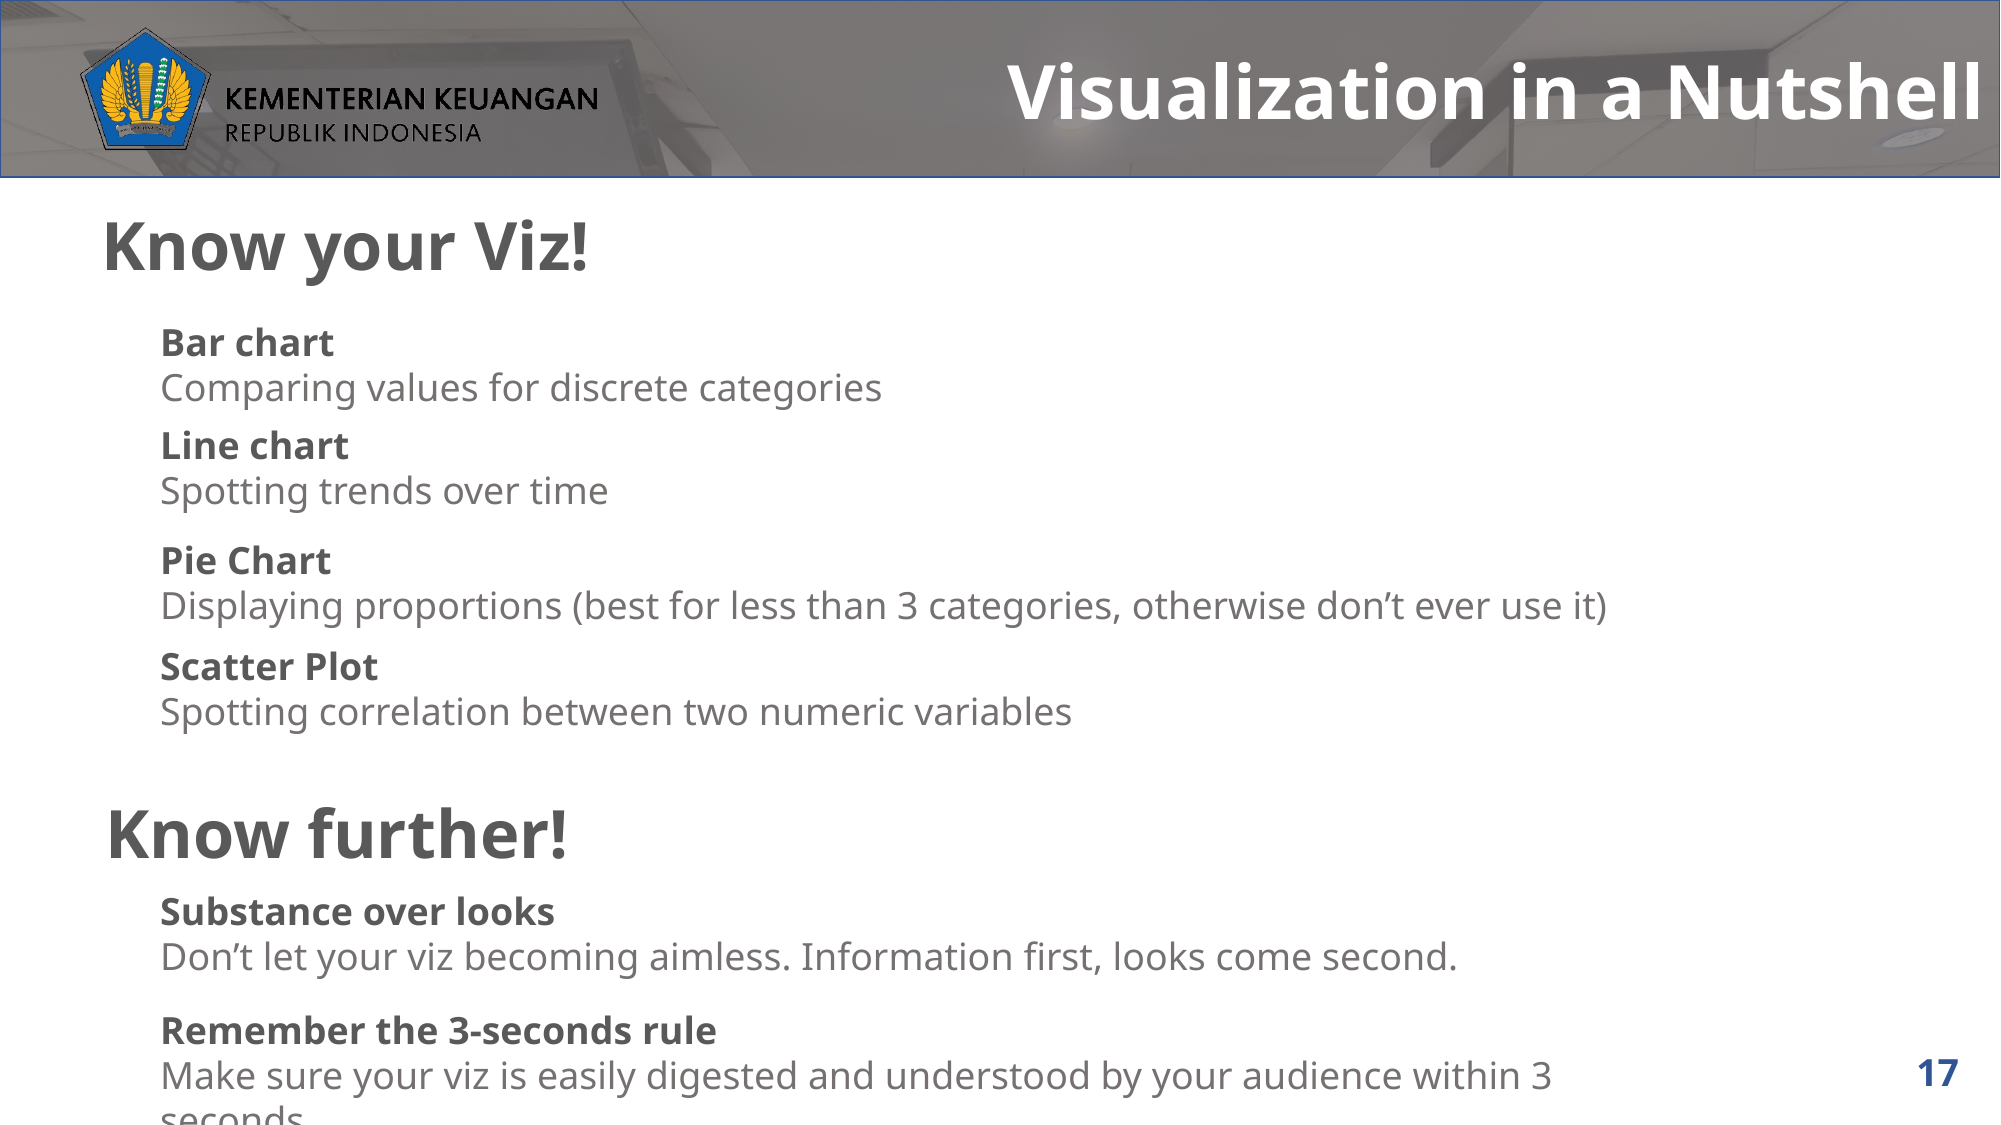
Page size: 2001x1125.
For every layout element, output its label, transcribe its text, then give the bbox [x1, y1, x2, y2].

text_box Scatter Plot Spotting correlation between two numeric variables [145, 635, 1626, 740]
text_box Remember the 3-seconds rule Make sure your viz is easily digested and understood by your audience within 3 seconds [145, 999, 1662, 1125]
text_box Know further! [90, 784, 729, 880]
slide_number 17 [1662, 1044, 1975, 1105]
picture [0, 0, 2000, 177]
text_box Line chart Spotting trends over time [145, 414, 1626, 520]
text_box Know your Viz! [86, 196, 725, 291]
text_box Pie Chart Displaying proportions (best for less than 3 categories, otherwise don’t ever use it) [145, 529, 1626, 635]
text_box Substance over looks Don’t let your viz becoming aimless. Information first, looks come second. [145, 880, 1626, 986]
text_box Bar chart Comparing values for discrete categories [145, 311, 1626, 414]
